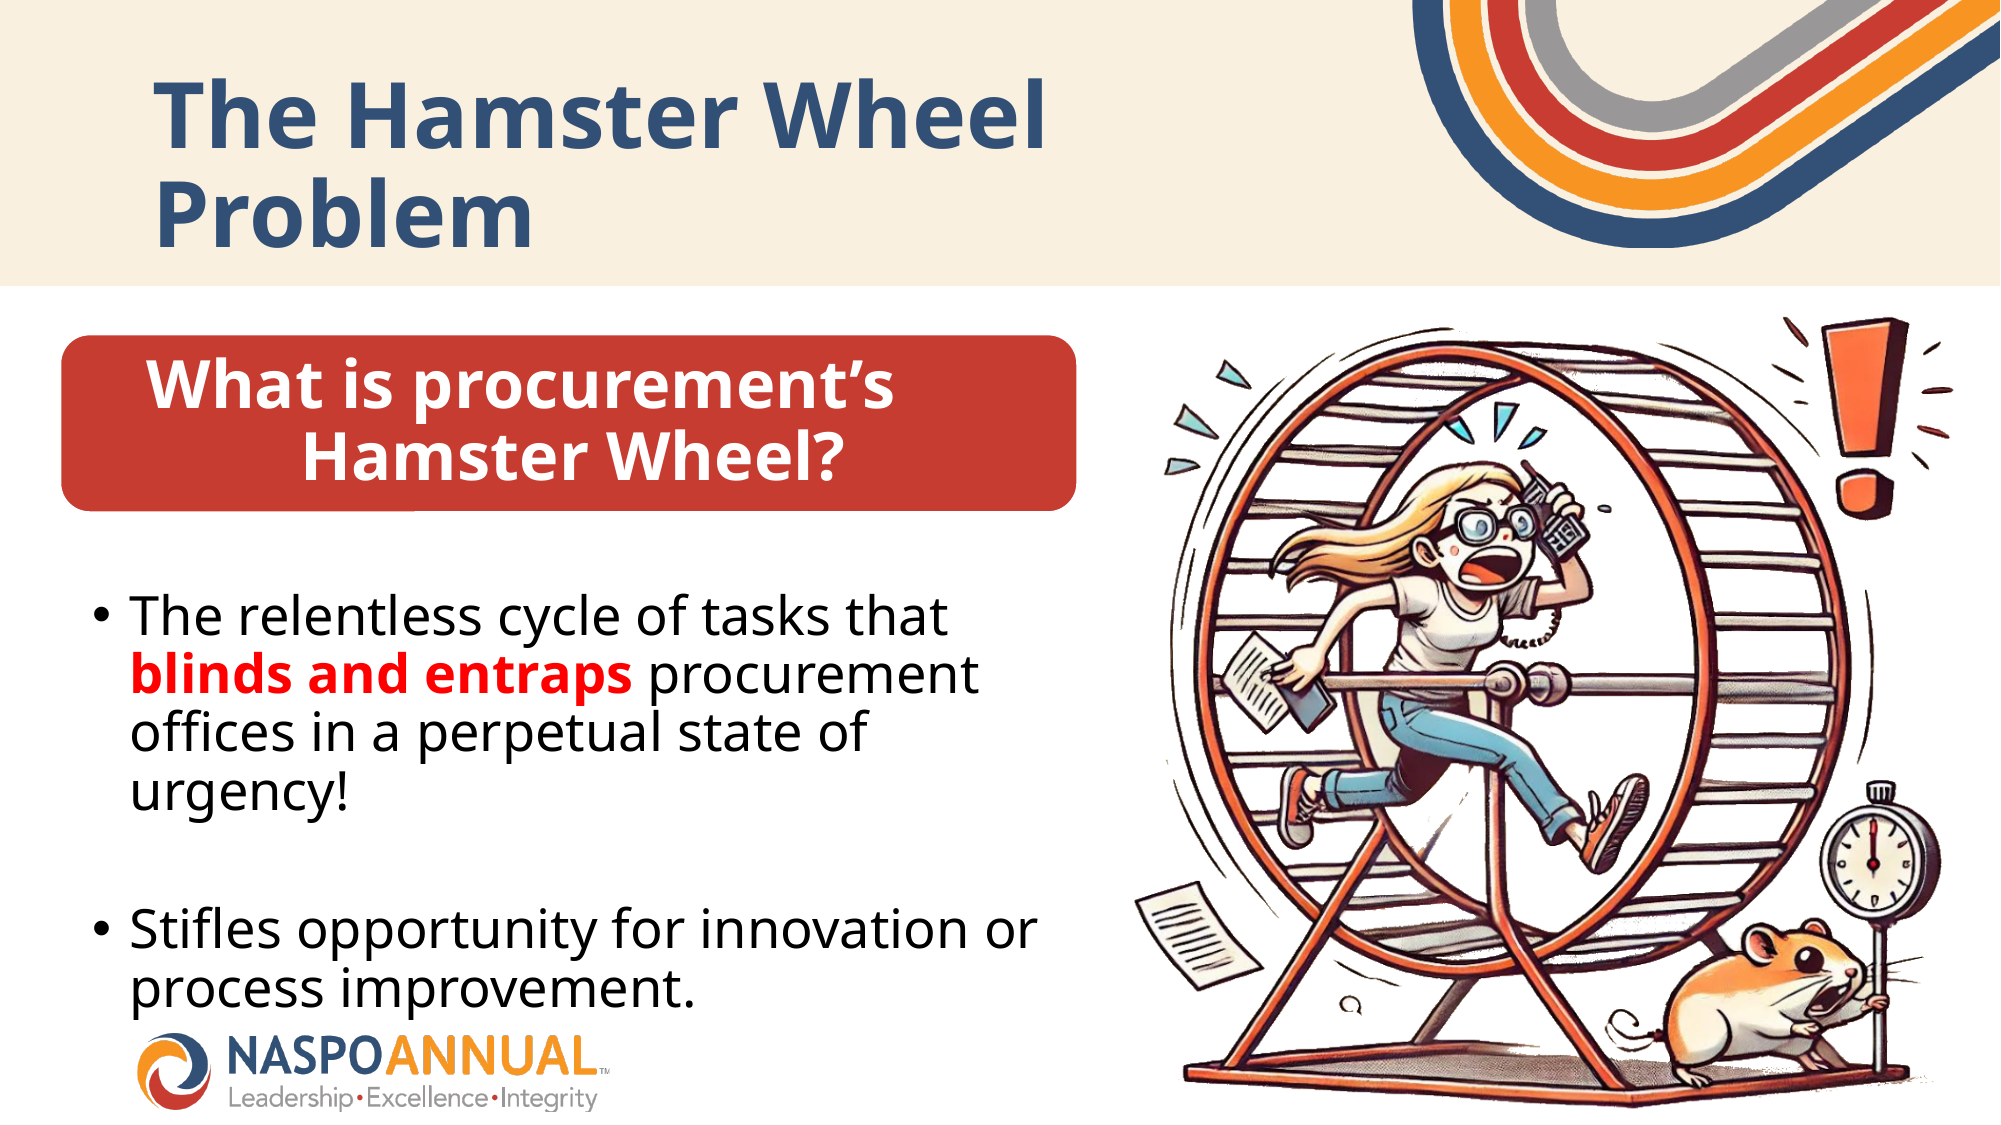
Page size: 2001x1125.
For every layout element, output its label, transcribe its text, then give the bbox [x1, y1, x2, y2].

text_box [0, 0, 2000, 1125]
picture [1112, 276, 2000, 1125]
title The Hamster Wheel Problem [137, 59, 1427, 278]
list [59, 333, 1079, 977]
